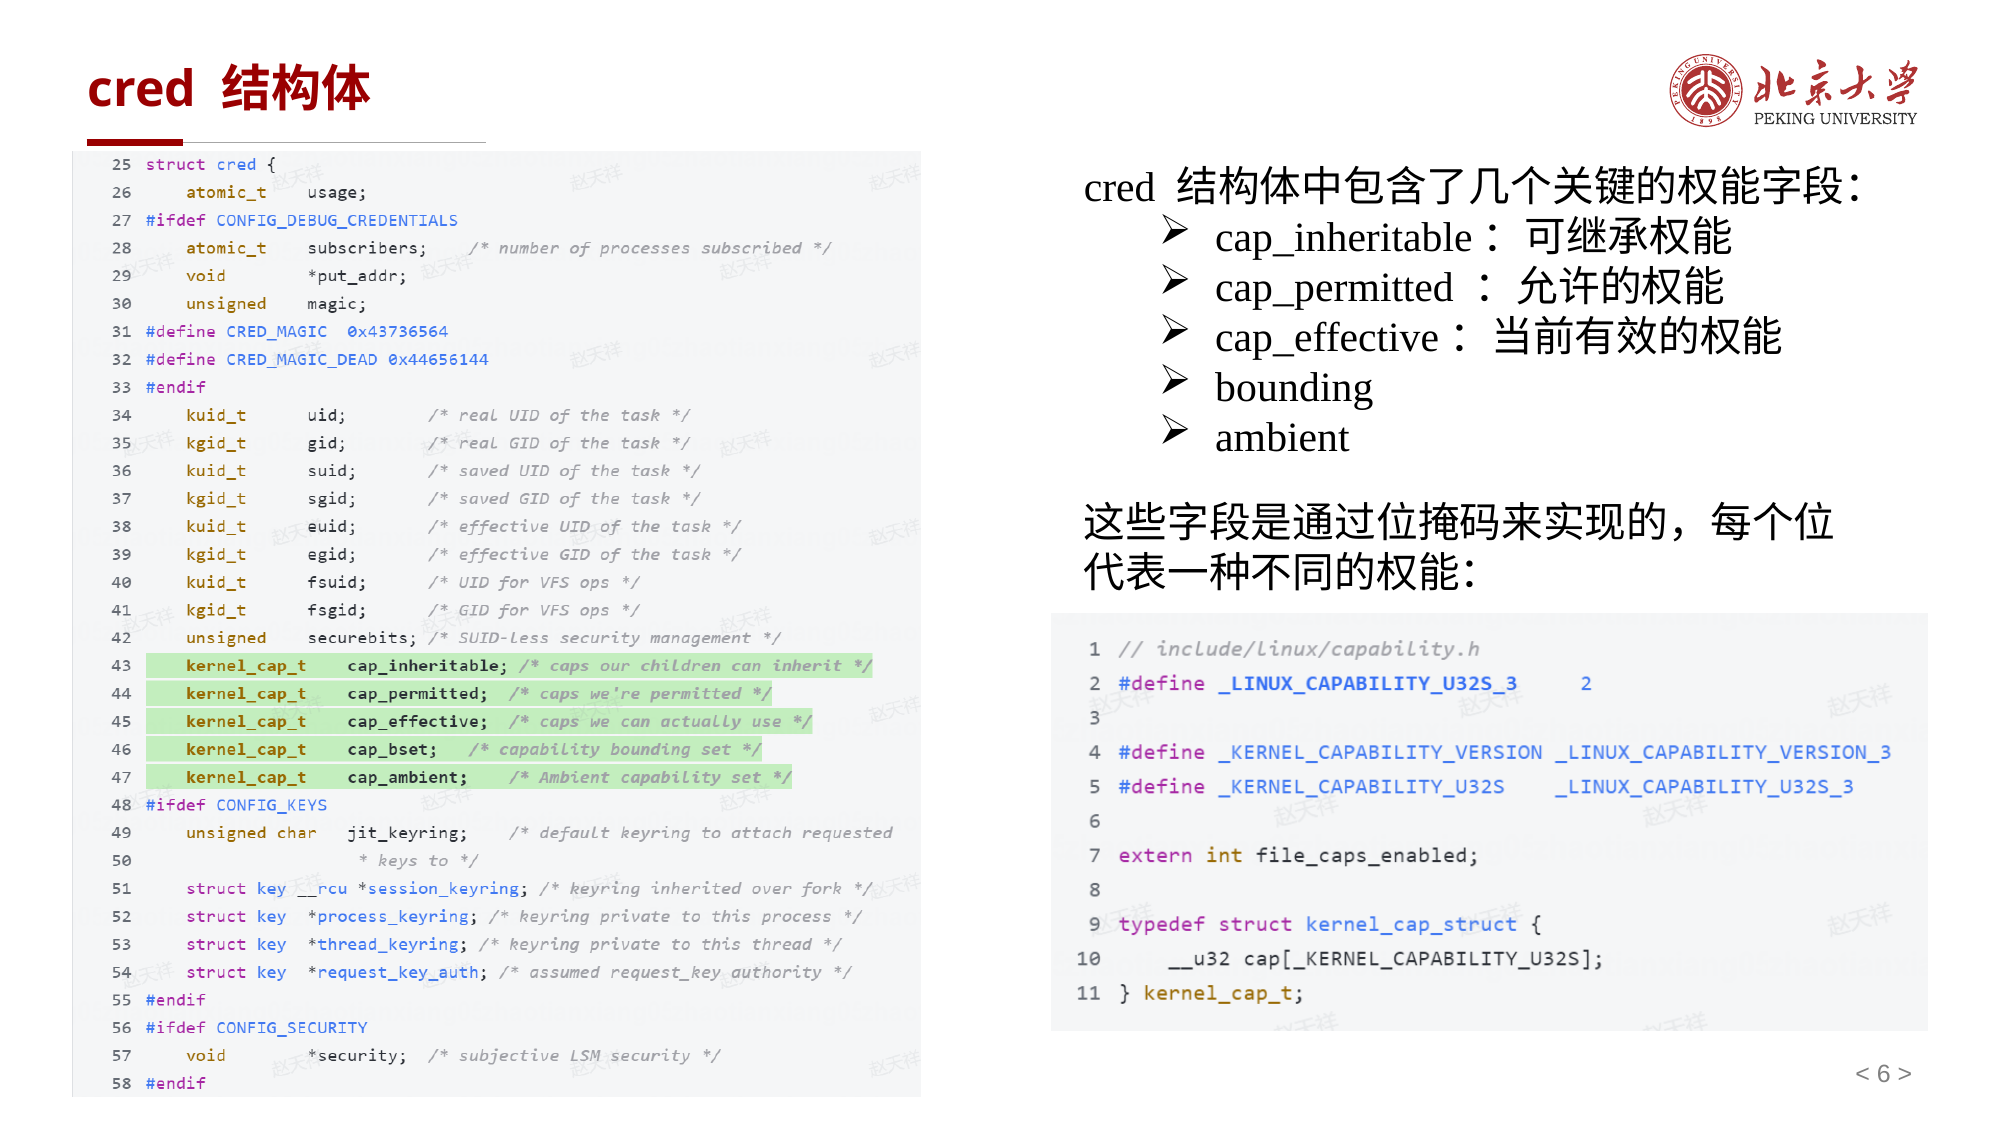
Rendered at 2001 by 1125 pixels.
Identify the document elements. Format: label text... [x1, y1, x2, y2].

picture [72, 151, 921, 1097]
slide_number < > [1477, 1048, 1928, 1097]
text_box 这些字段是通过位掩码来实现的，每个位代表一种不同的权能： [1069, 488, 1861, 613]
text_box cred 结构体中包含了几个关键的权能字段： cap_inheritable：可继承权能 cap_permitted ：允许的权能 cap_effective：当前有效的权能 bounding ambient [1069, 152, 1928, 517]
picture [1051, 613, 1928, 1032]
title cred 结构体 [72, 39, 1559, 142]
